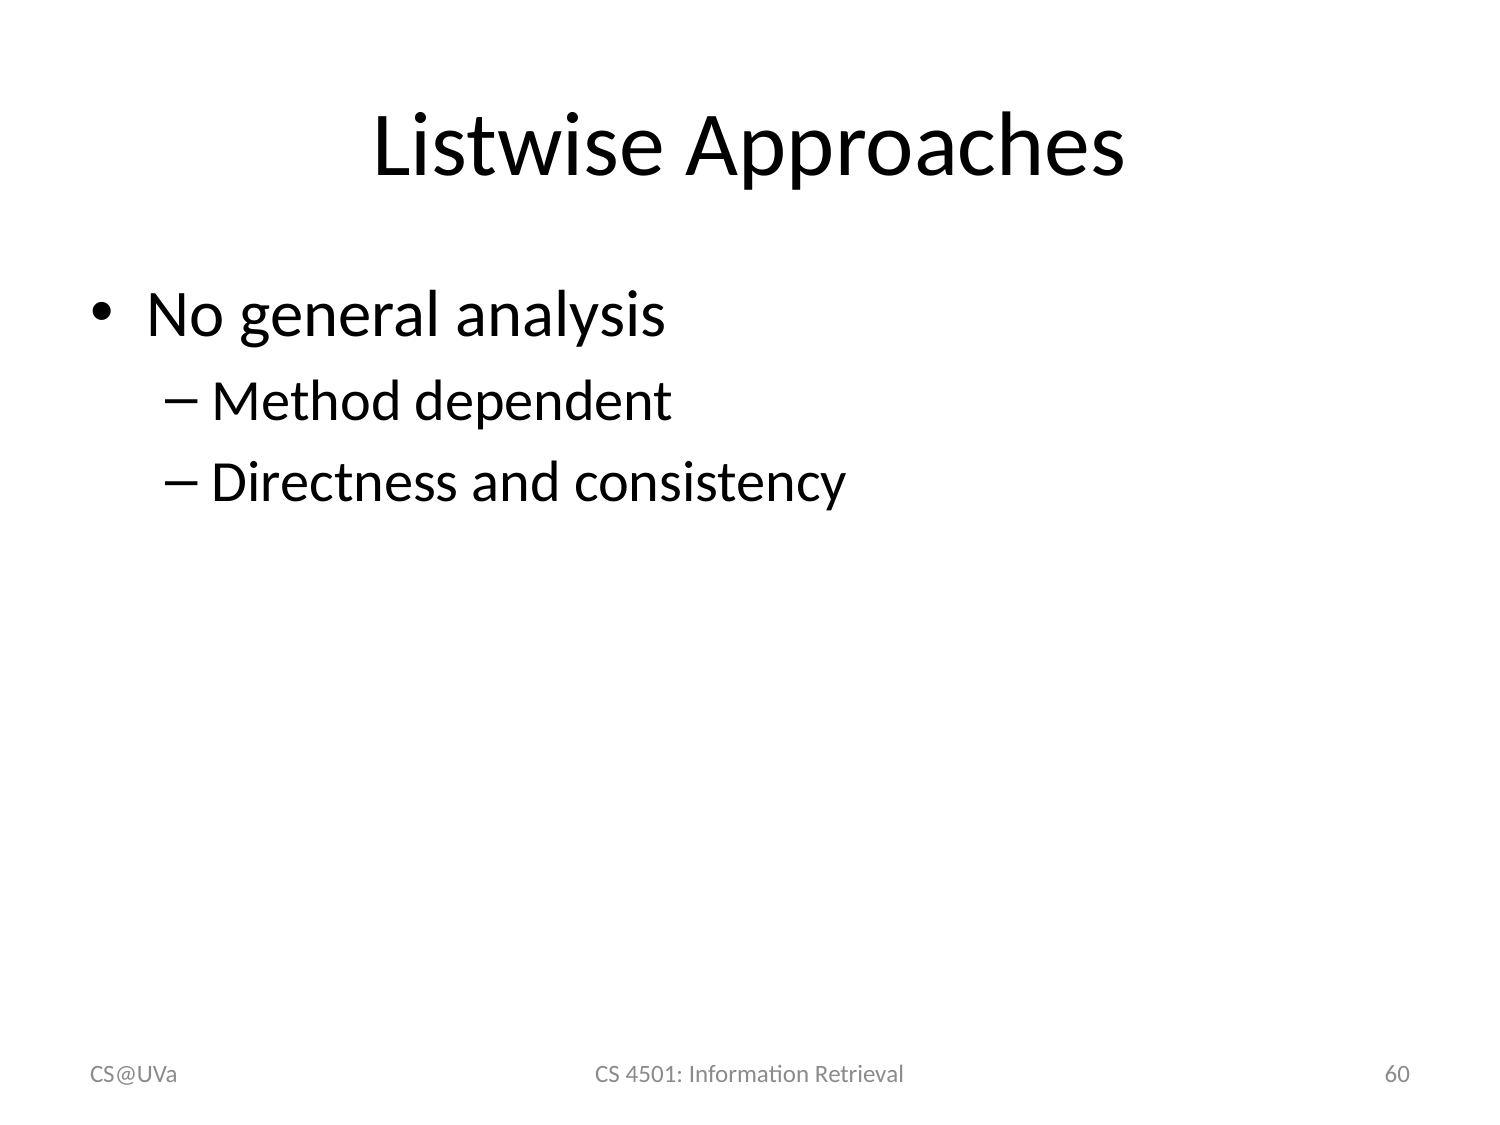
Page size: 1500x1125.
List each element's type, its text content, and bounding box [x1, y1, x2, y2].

footer CS 4501: Information Retrieval [512, 1042, 988, 1103]
list No general analysis Method dependent Directness and consistency [75, 262, 1425, 1005]
slide_number 60 [1074, 1042, 1425, 1103]
slide_number CS@UVa [75, 1042, 425, 1103]
title Listwise Approaches [75, 45, 1425, 233]
